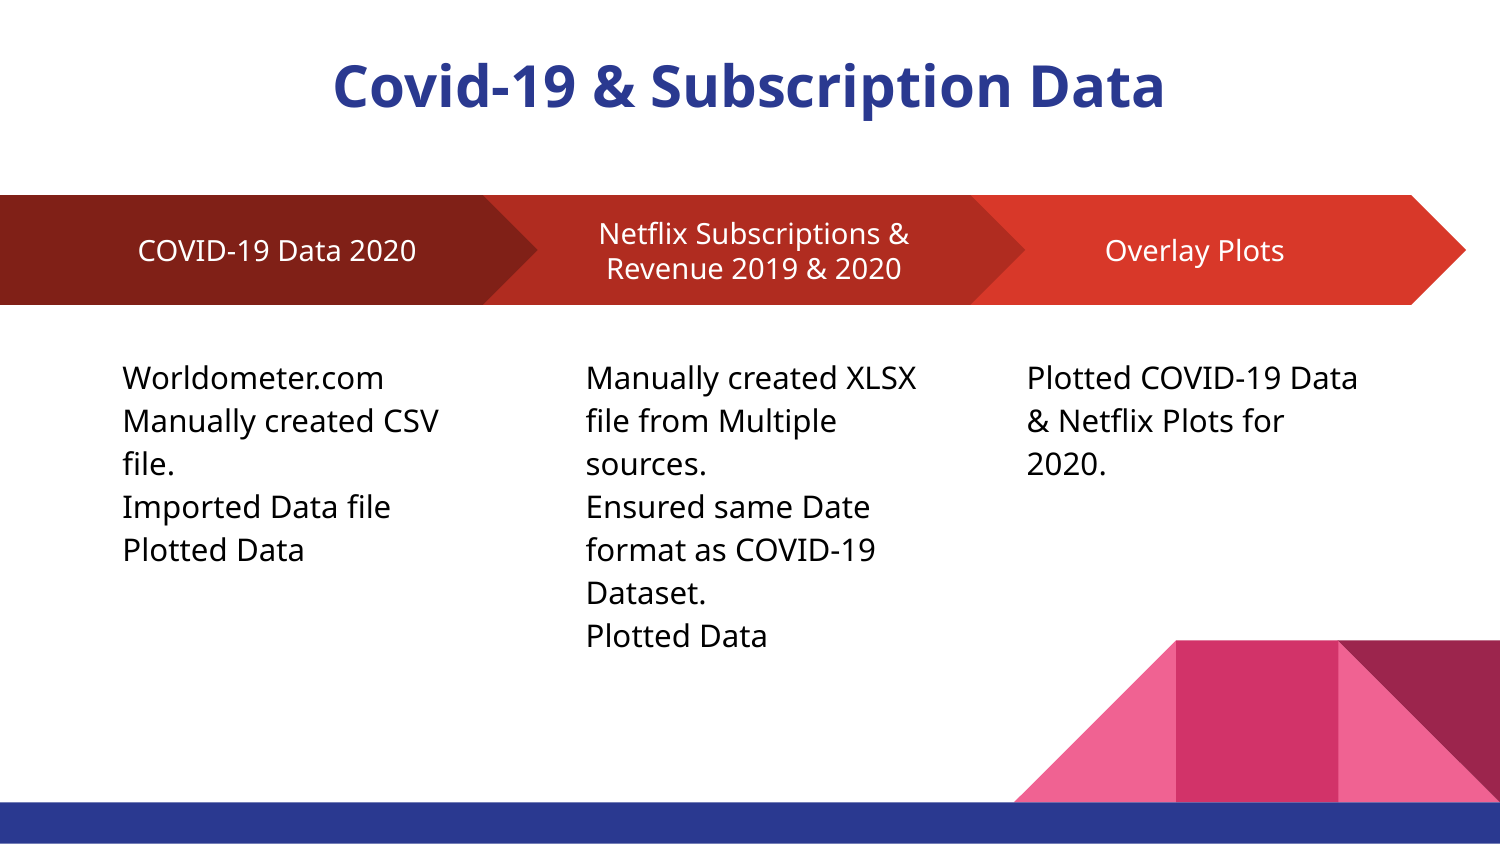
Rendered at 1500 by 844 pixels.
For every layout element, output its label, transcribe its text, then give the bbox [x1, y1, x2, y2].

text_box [0, 194, 481, 767]
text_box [482, 194, 1026, 767]
title Covid-19 & Subscription Data [51, 34, 1449, 135]
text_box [1026, 194, 1467, 767]
